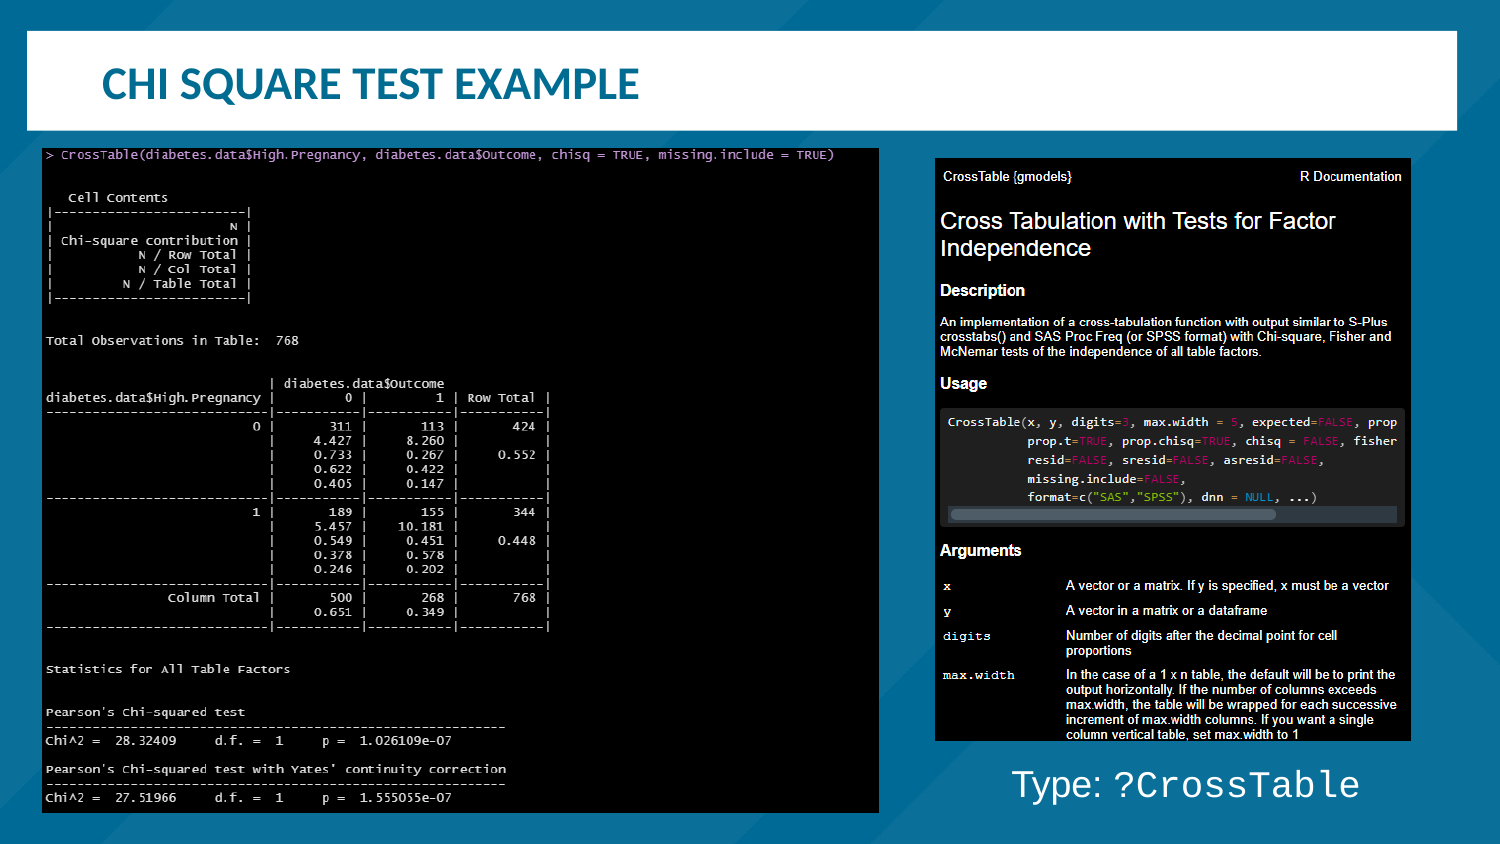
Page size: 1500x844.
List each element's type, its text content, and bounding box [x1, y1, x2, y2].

title Chi square test example [27, 30, 1458, 131]
text_box Type: ?CrossTable [996, 752, 1376, 812]
picture [936, 159, 1410, 740]
picture [43, 149, 878, 812]
